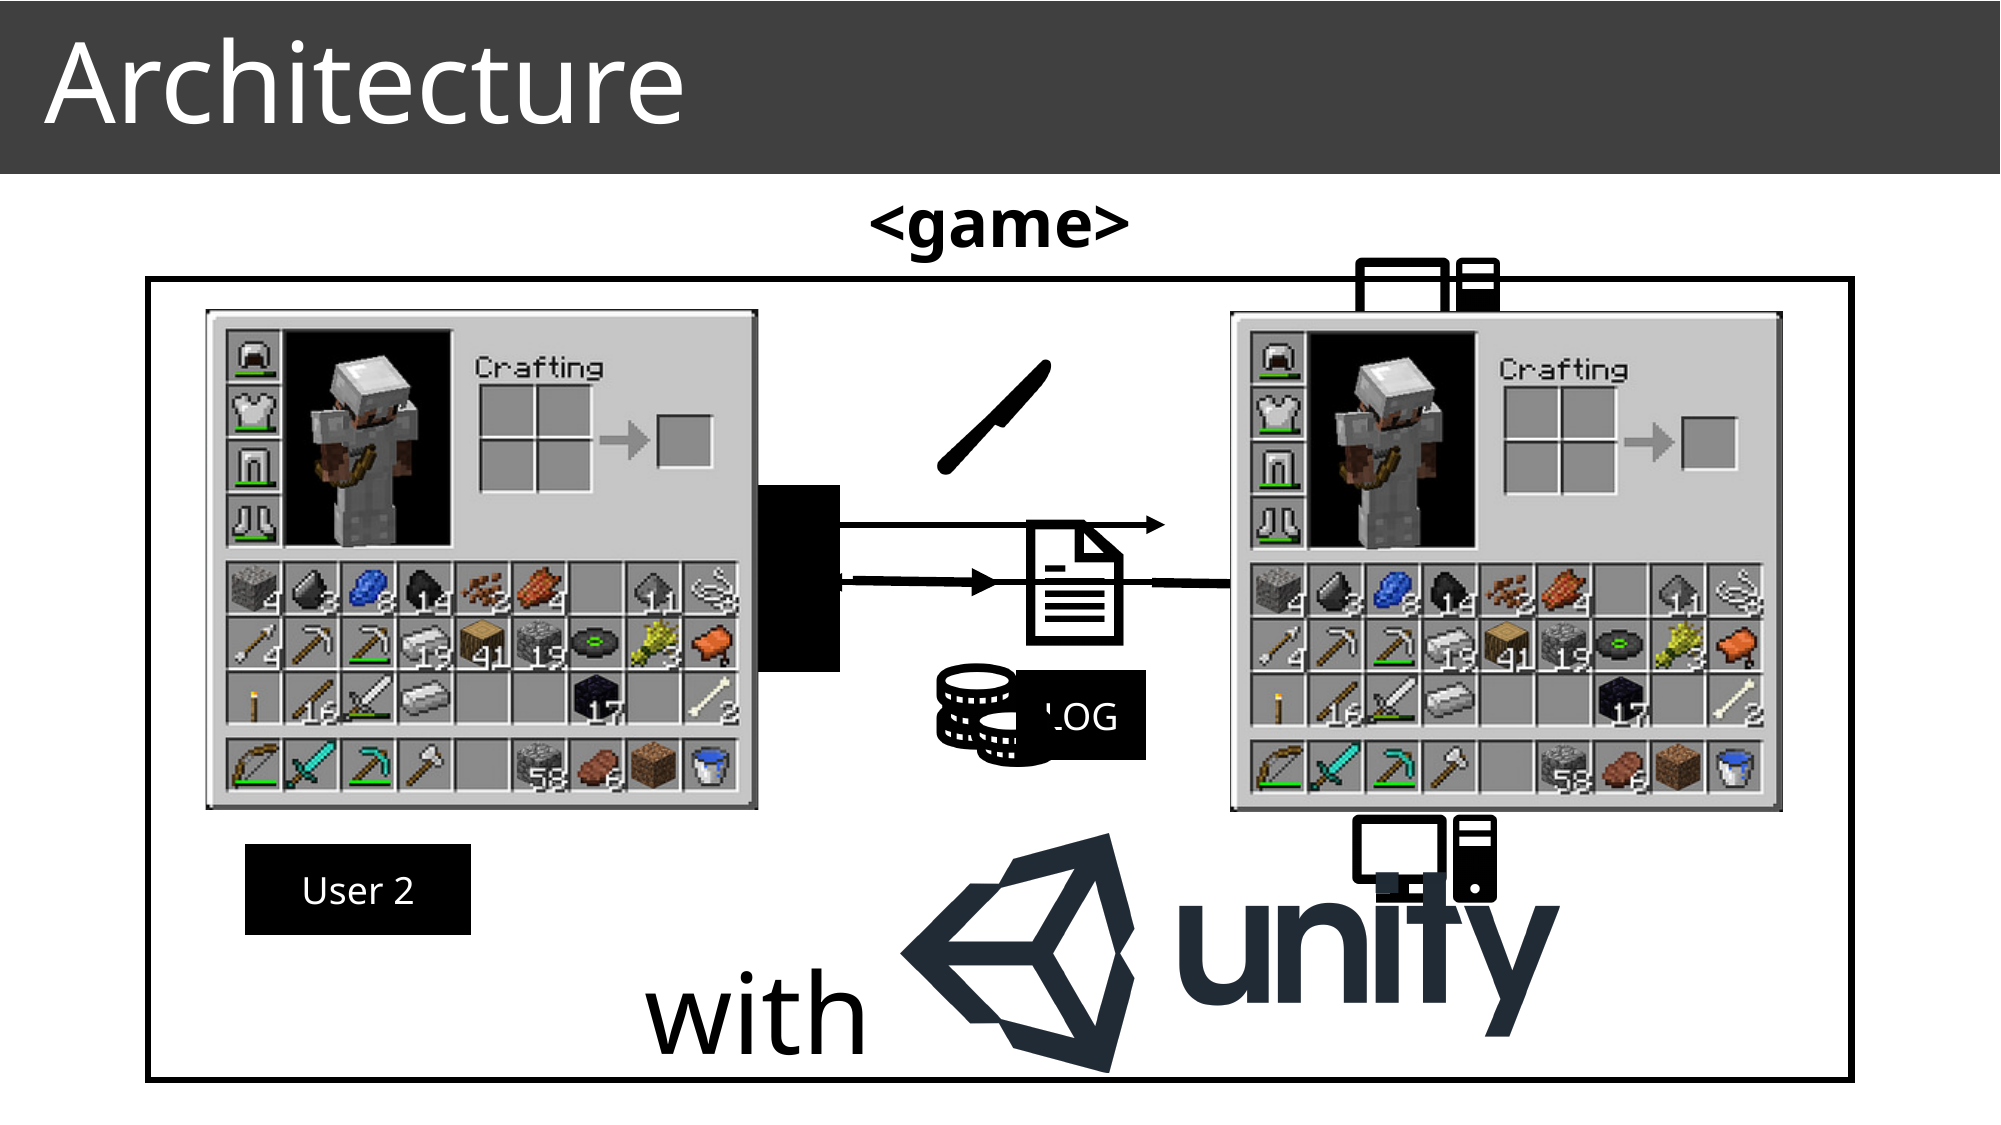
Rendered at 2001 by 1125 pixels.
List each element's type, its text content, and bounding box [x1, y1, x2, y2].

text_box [148, 173, 1852, 1081]
title Architecture [0, 1, 2000, 174]
